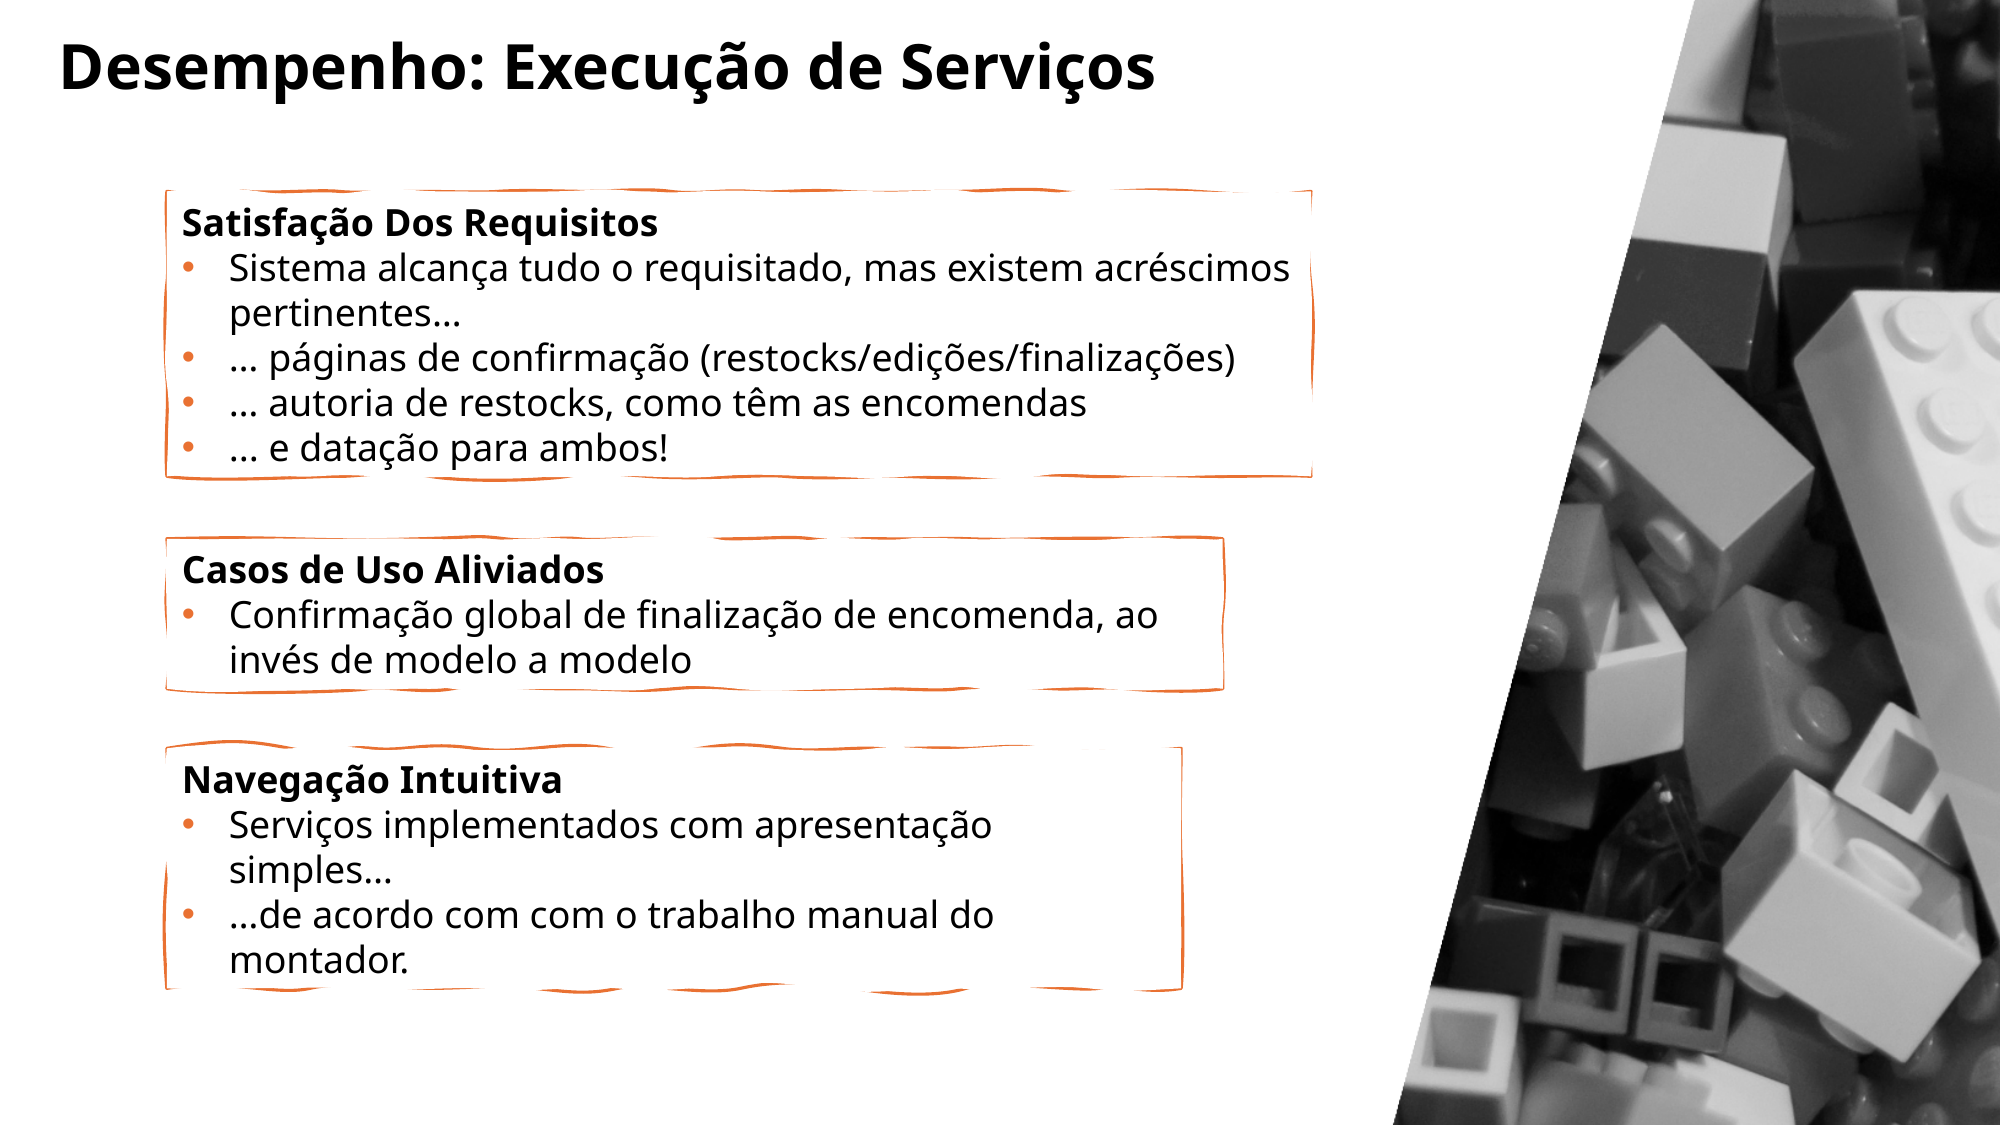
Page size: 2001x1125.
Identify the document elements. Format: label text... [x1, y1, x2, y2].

text_box Navegação Intuitiva Serviços implementados com apresentação simples… …de acordo com com o trabalho manual do montador. [164, 741, 1183, 995]
text_box Desempenho: Execução de Serviços [44, 19, 1544, 110]
picture [1395, 0, 2000, 1125]
text_box Satisfação Dos Requisitos Sistema alcança tudo o requisitado, mas existem acréscimos pertinentes… … páginas de confirmação (restocks/edições/finalizações) … autoria de restocks, como têm as encomendas ... e datação para ambos! [164, 188, 1314, 481]
text_box Casos de Uso Aliviados Confirmação global de finalização de encomenda, ao invés de modelo a modelo [166, 535, 1225, 693]
